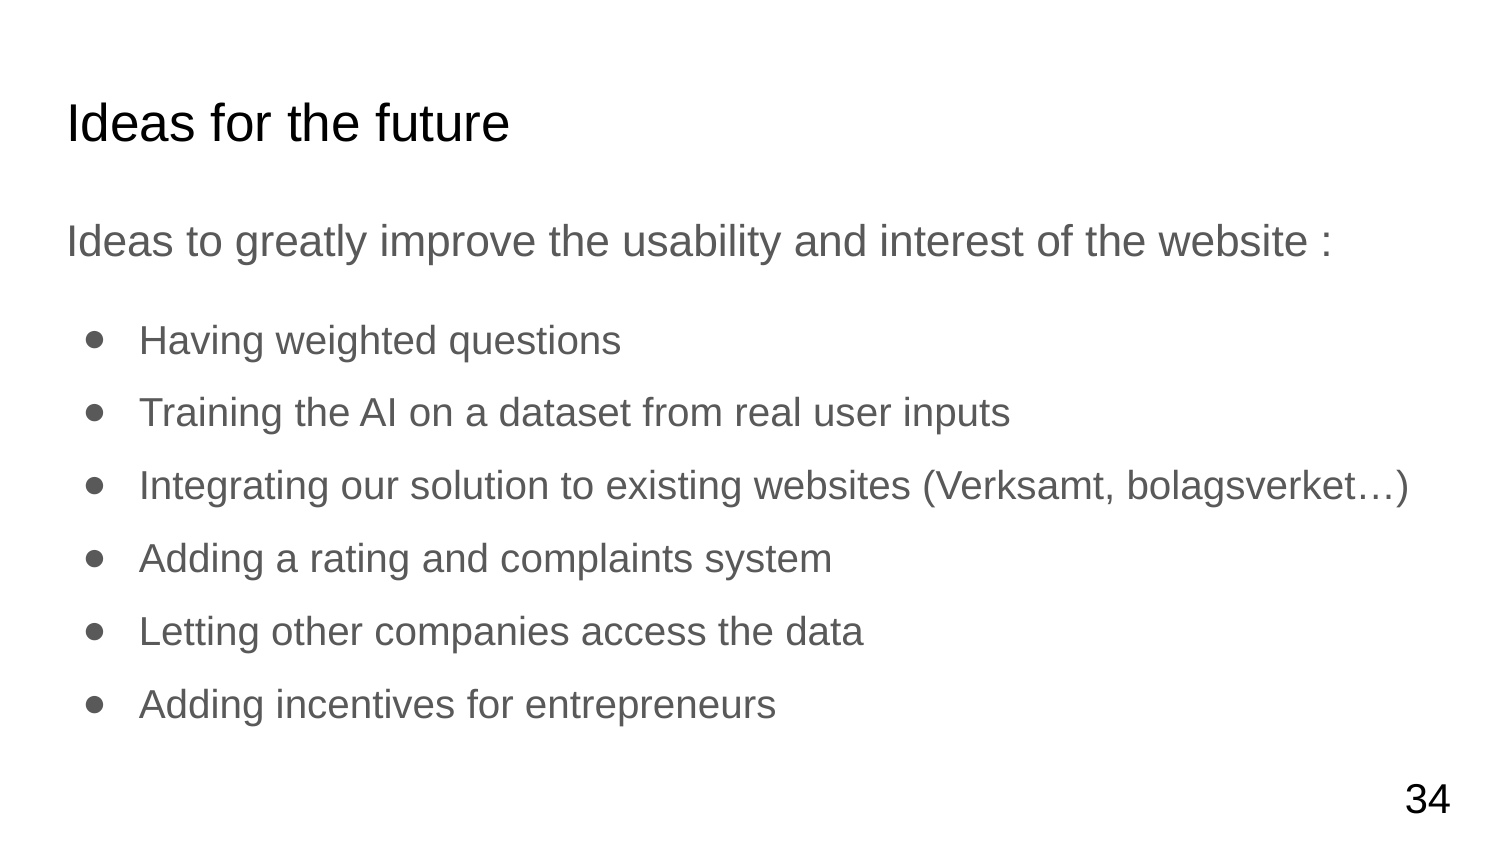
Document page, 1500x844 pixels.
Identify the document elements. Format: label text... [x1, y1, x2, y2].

slide_number ‹#› [1389, 764, 1480, 830]
list Ideas to greatly improve the usability and interest of the website : Having weighted questions Training the AI on a dataset from real user inputs Integrating our solution to existing websites (Verksamt, bolagsverket…) Adding a rating and complaints system Letting other companies access the data Adding incentives for entrepreneurs [51, 189, 1449, 750]
title Ideas for the future [51, 72, 1449, 167]
